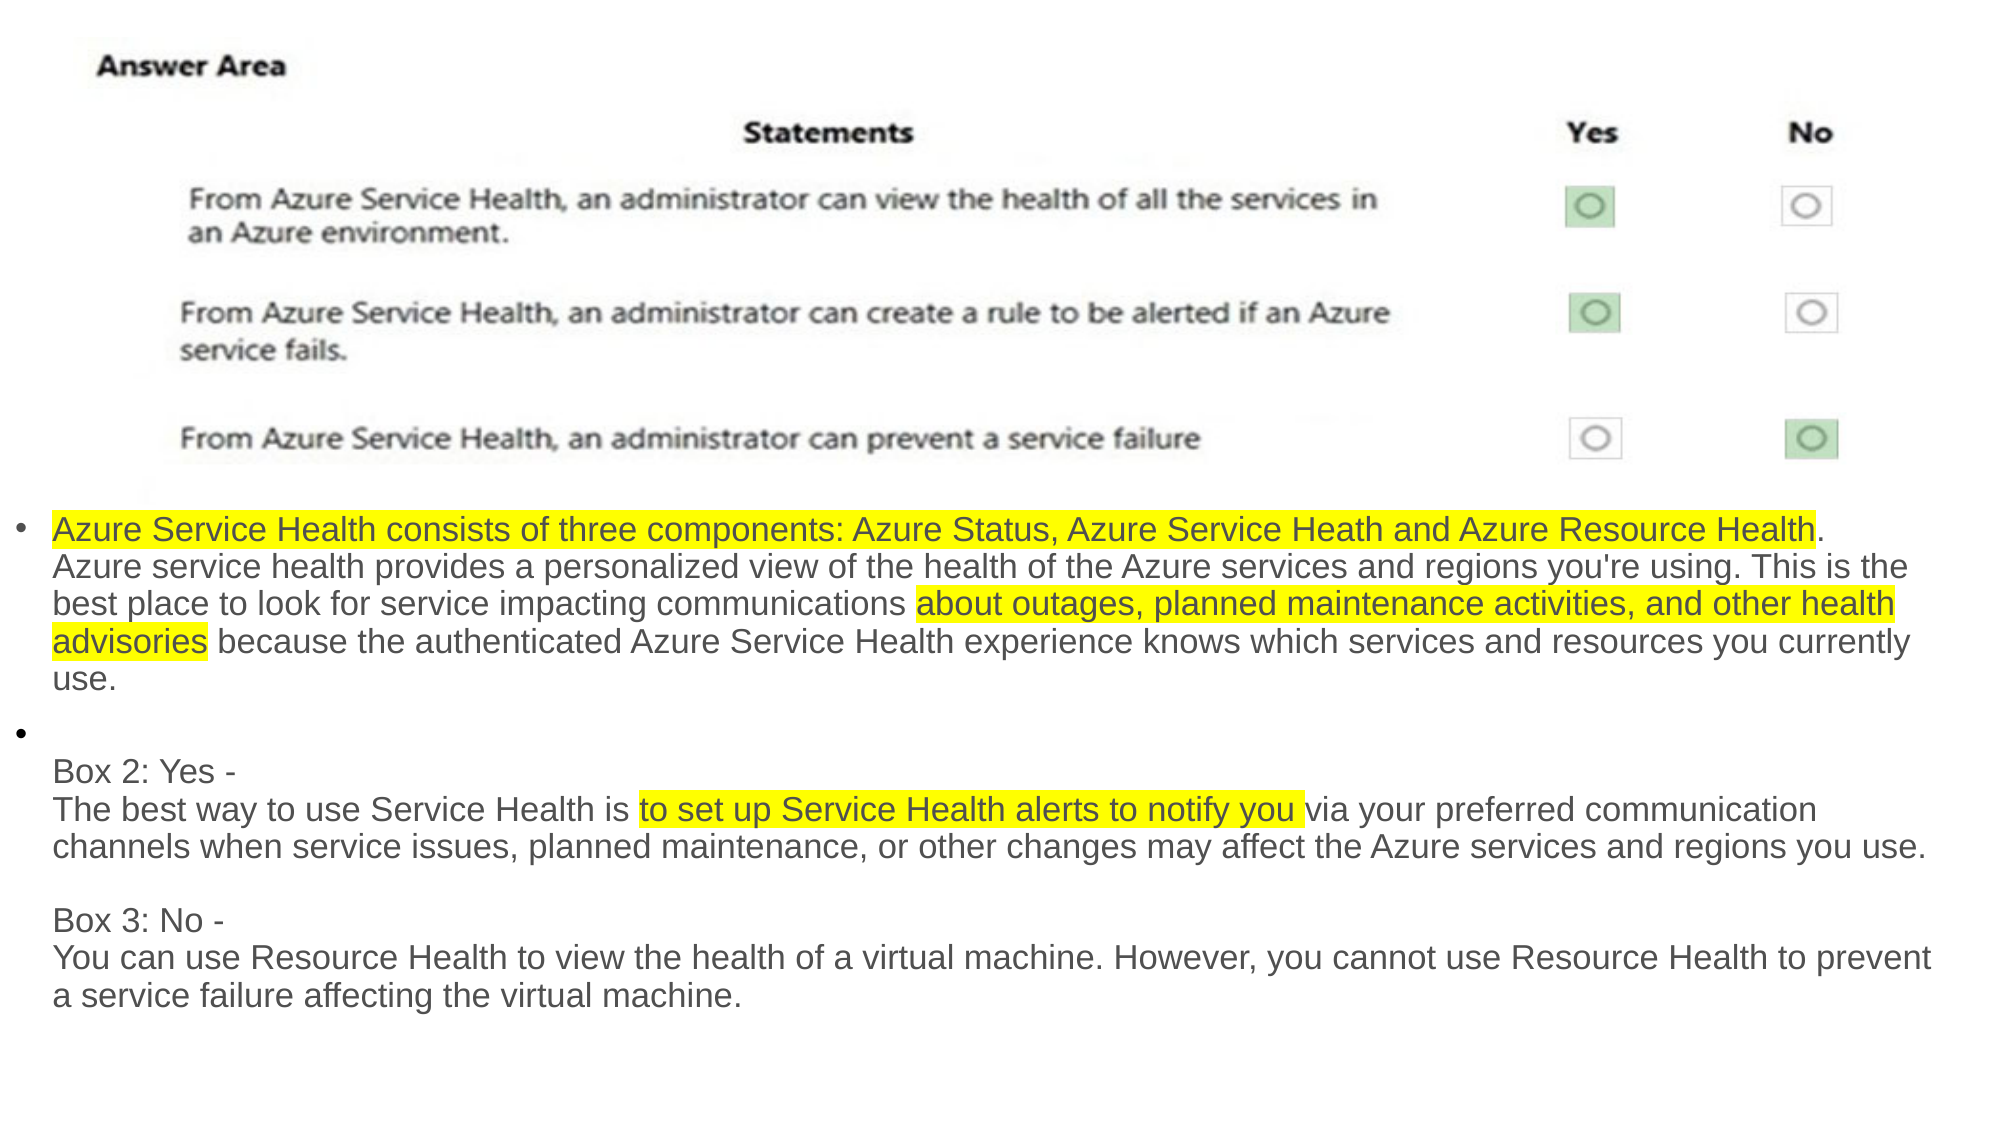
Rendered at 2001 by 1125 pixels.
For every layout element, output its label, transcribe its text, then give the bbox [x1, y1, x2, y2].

picture [72, 37, 1902, 505]
list Azure Service Health consists of three components: Azure Status, Azure Service Heath and Azure Resource Health. Azure service health provides a personalized view of the health of the Azure services and regions you're using. This is the best place to look for service impacting communications about outages, planned maintenance activities, and other health advisories because the authenticated Azure Service Health experience knows which services and resources you currently use. Box 2: Yes - The best way to use Service Health is to set up Service Health alerts to notify you via your preferred communication channels when service issues, planned maintenance, or other changes may affect the Azure services and regions you use. Box 3: No - You can use Resource Health to view the health of a virtual machine. However, you cannot use Resource Health to prevent a service failure affecting the virtual machine. [0, 504, 1955, 1088]
